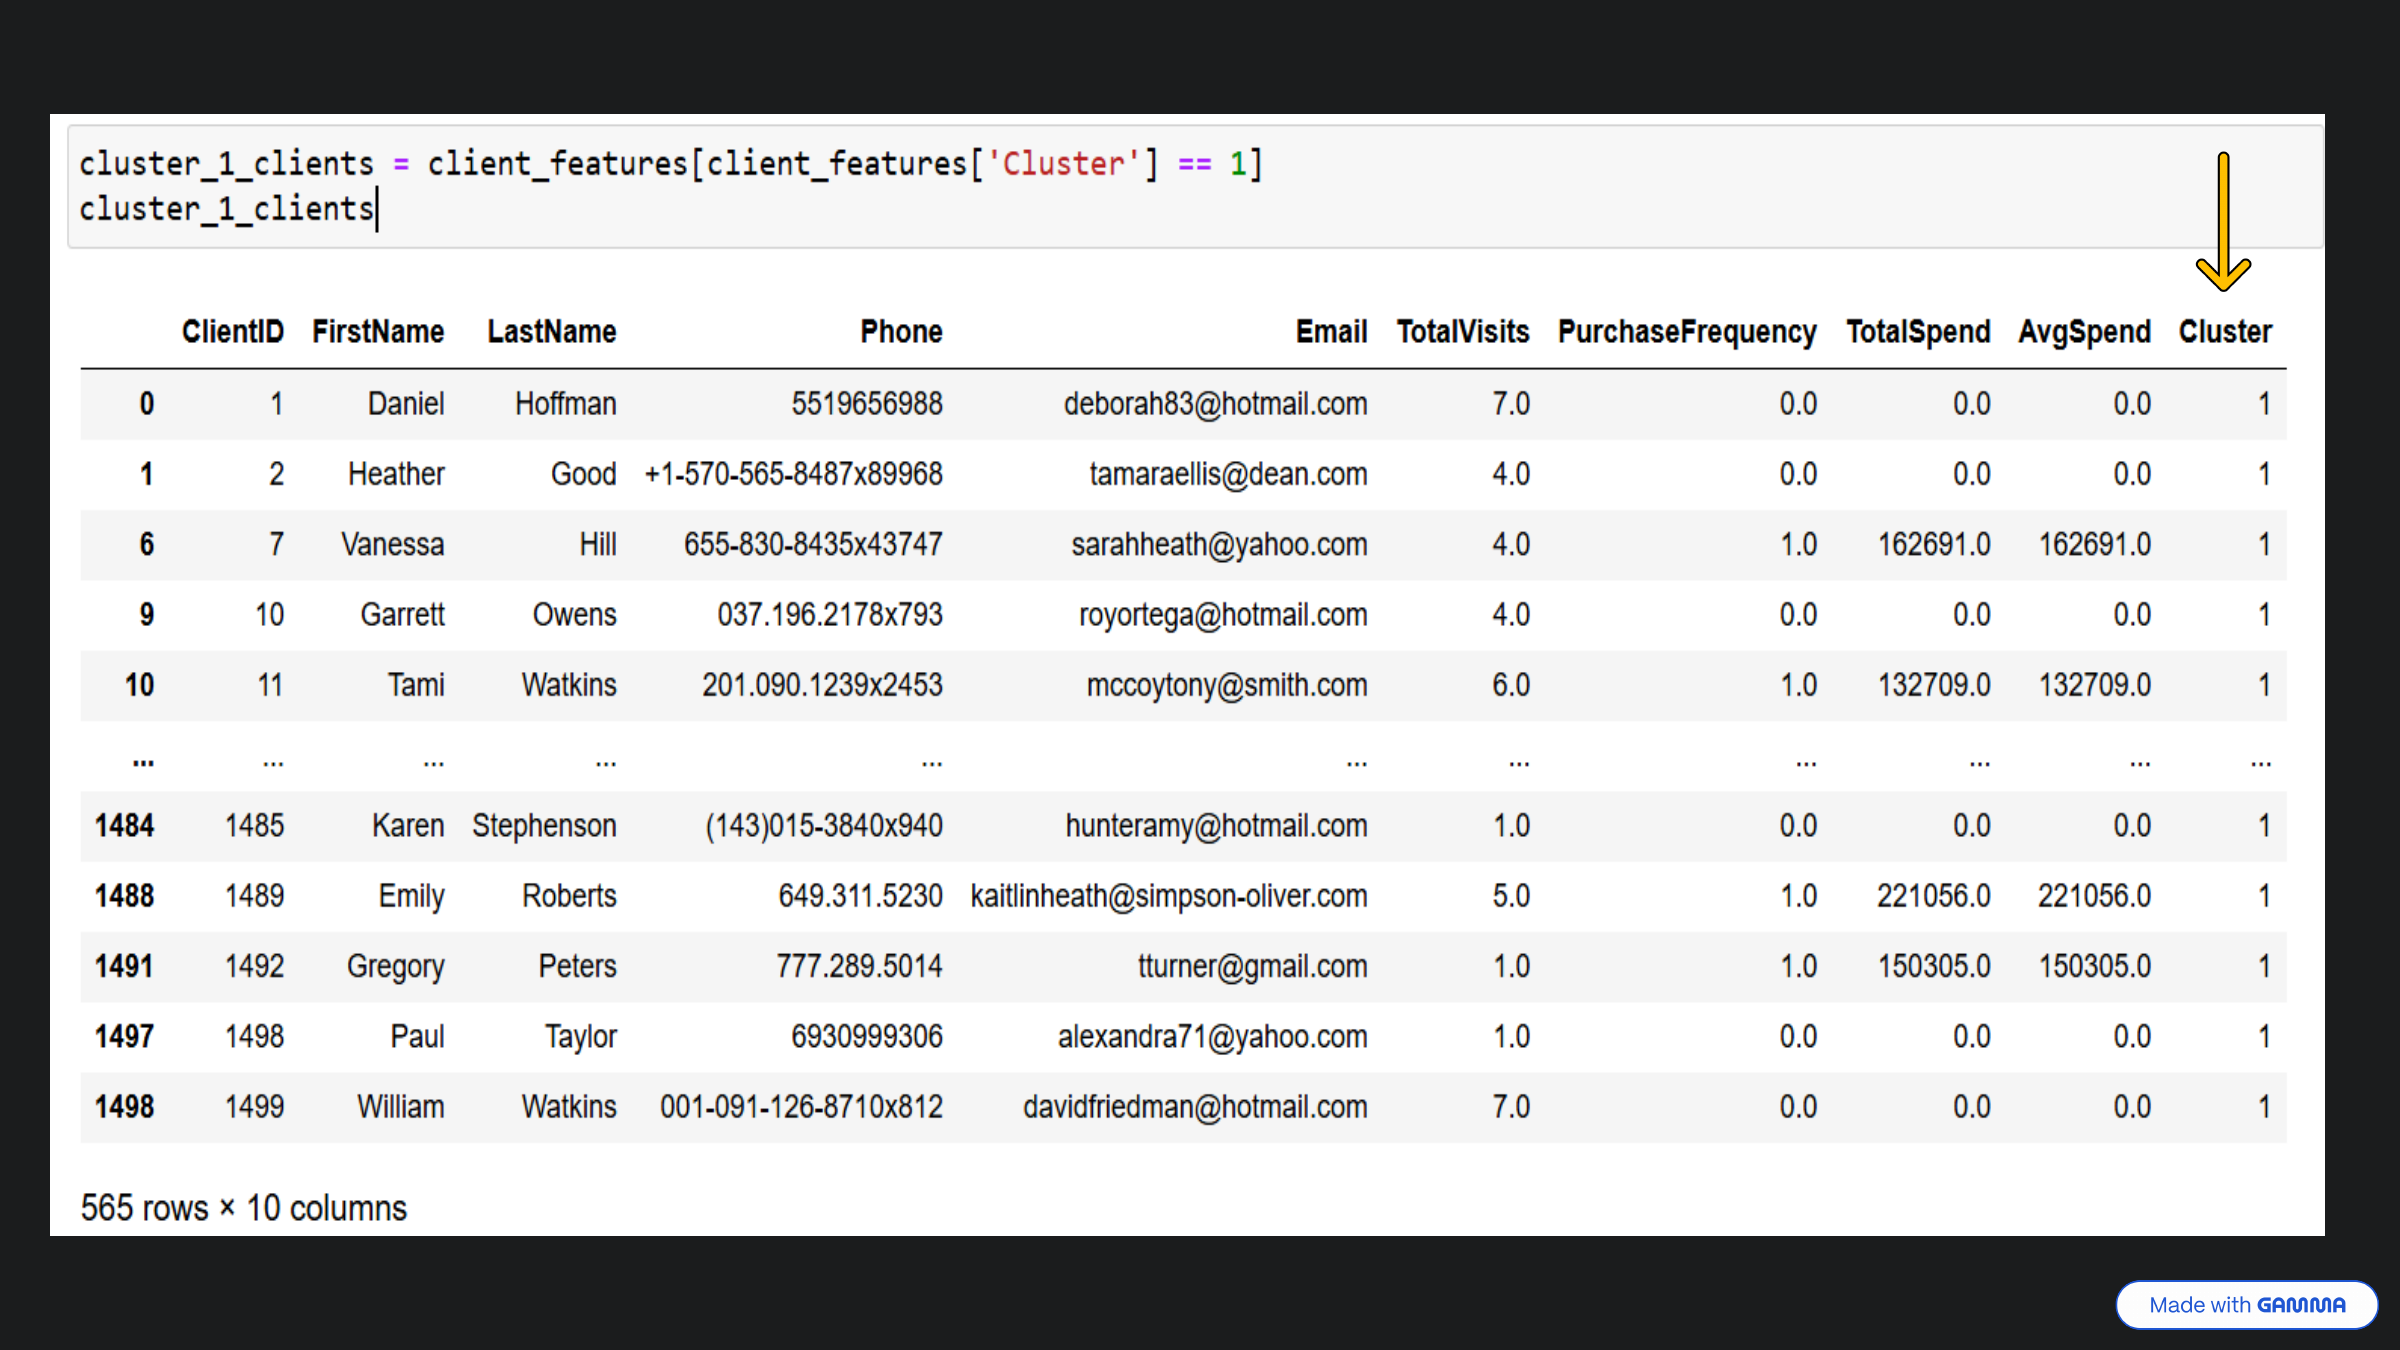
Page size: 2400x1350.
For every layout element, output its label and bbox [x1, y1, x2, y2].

picture [2106, 1271, 2389, 1339]
picture [50, 114, 2325, 1236]
